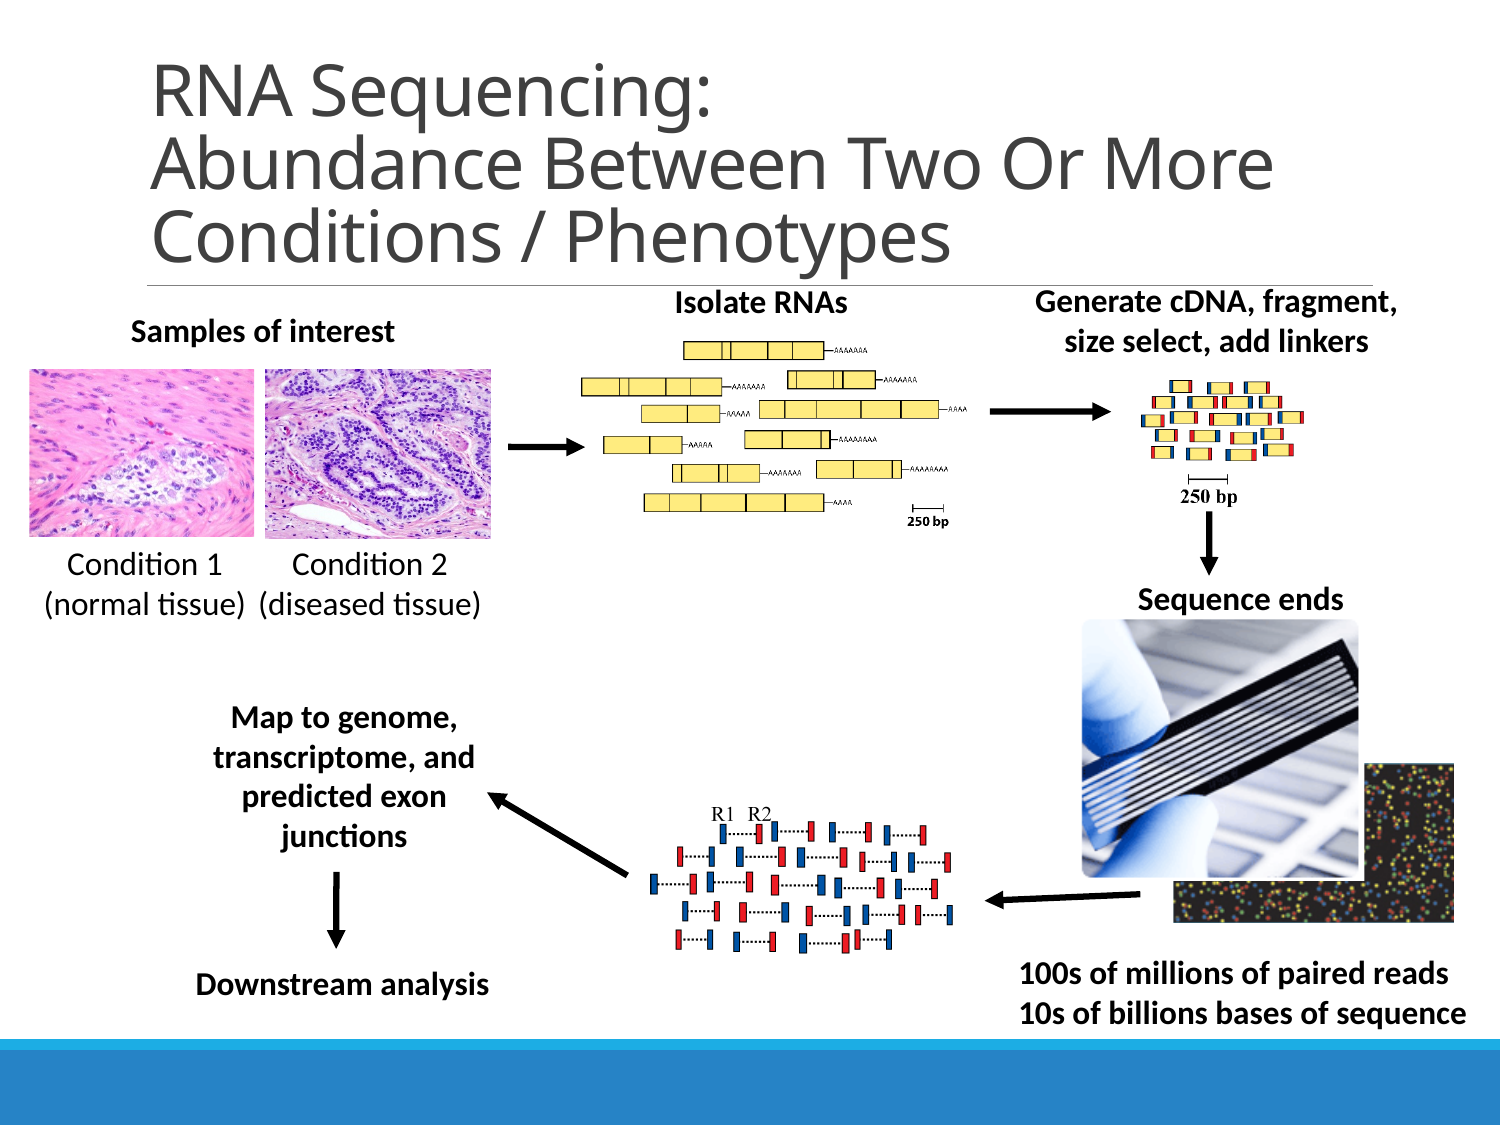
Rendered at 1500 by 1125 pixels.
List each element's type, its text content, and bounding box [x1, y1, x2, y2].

text_box Downstream analysis [112, 954, 573, 1010]
title RNA Sequencing: Abundance Between Two Or More Conditions / Phenotypes [135, 47, 1373, 285]
picture [580, 341, 968, 529]
text_box [508, 440, 578, 454]
text_box [989, 405, 1112, 418]
picture [265, 368, 491, 539]
text_box [1202, 519, 1216, 576]
text_box Map to genome, transcriptome, and predicted exon junctions [195, 687, 494, 862]
text_box Condition 1 (normal tissue) [28, 543, 243, 630]
picture [1065, 617, 1455, 923]
text_box Isolate RNAs [590, 272, 933, 328]
picture [28, 368, 255, 537]
text_box Condition 2 (diseased tissue) [243, 542, 497, 630]
picture [650, 803, 954, 955]
text_box Sequence ends [1010, 570, 1472, 625]
text_box [494, 792, 628, 876]
picture [1140, 380, 1304, 510]
text_box Samples of interest [39, 302, 487, 357]
text_box [984, 894, 1141, 907]
text_box 100s of millions of paired reads 10s of billions bases of sequence [1003, 943, 1483, 1039]
text_box [330, 871, 343, 949]
text_box Generate cDNA, fragment, size select, add linkers [1001, 271, 1432, 367]
